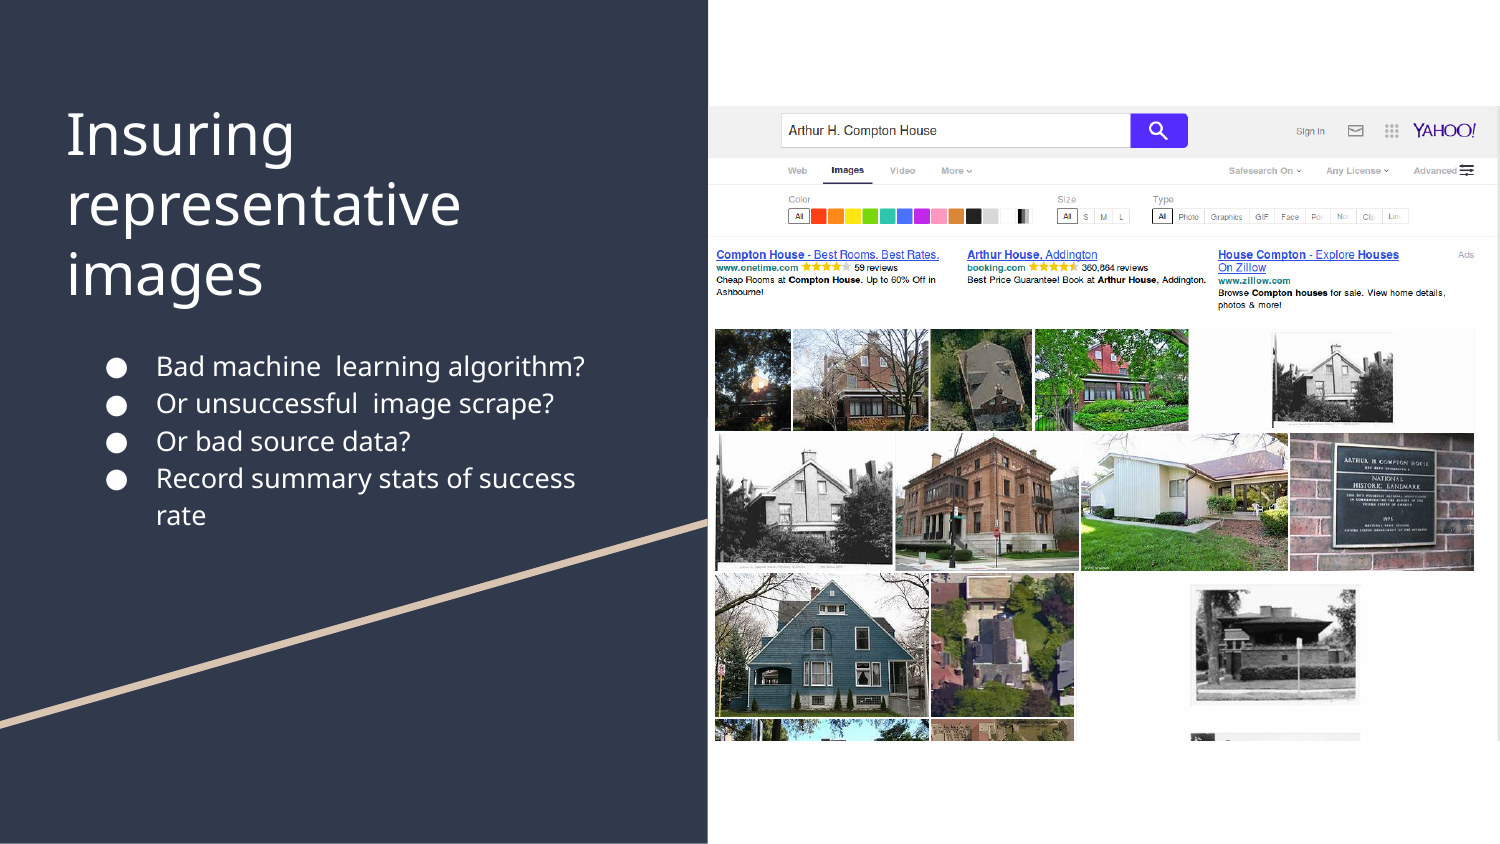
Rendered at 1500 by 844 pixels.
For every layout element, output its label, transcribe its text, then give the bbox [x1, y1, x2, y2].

picture [708, 106, 1500, 741]
list Bad machine learning algorithm? Or unsuccessful image scrape? Or bad source data? Record summary stats of success rate [65, 263, 645, 742]
title Insuring representative images [51, 82, 660, 306]
